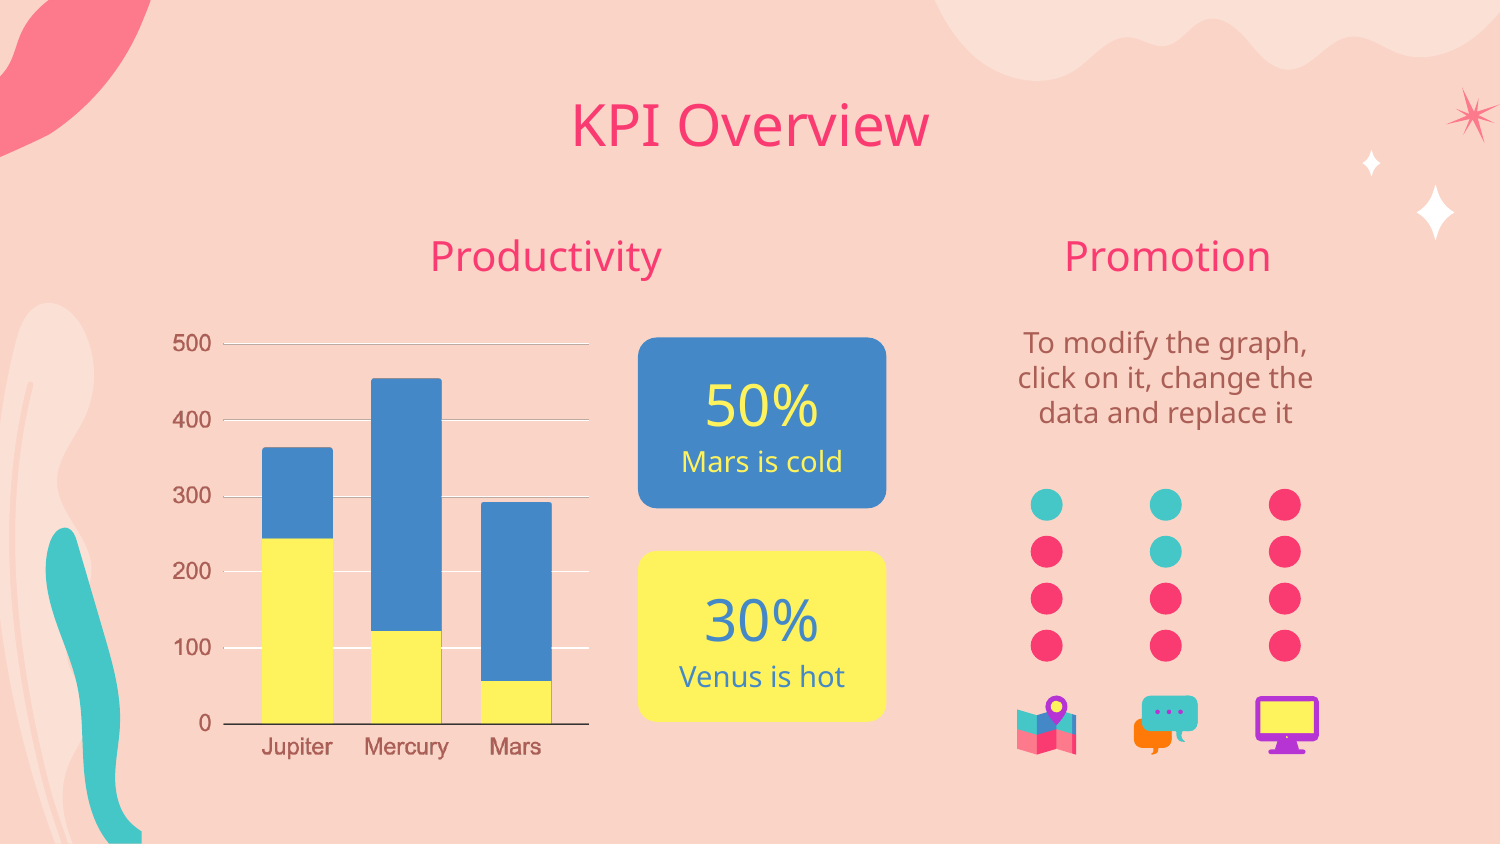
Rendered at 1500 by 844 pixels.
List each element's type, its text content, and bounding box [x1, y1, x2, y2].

picture [148, 308, 612, 782]
title Promotion [985, 214, 1351, 288]
subtitle To modify the graph, click on it, change the data and replace it [987, 309, 1344, 438]
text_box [1255, 695, 1320, 755]
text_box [1268, 488, 1302, 662]
title KPI Overview [287, 72, 1213, 167]
title Productivity [168, 214, 924, 288]
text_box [1133, 695, 1198, 755]
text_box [1149, 488, 1182, 662]
text_box [637, 550, 887, 722]
text_box 50% [649, 353, 875, 448]
text_box 30% [649, 567, 875, 662]
text_box [637, 337, 887, 509]
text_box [1016, 695, 1077, 755]
subtitle Venus is hot [653, 643, 872, 706]
subtitle Mars is cold [653, 428, 872, 491]
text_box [1030, 488, 1063, 662]
